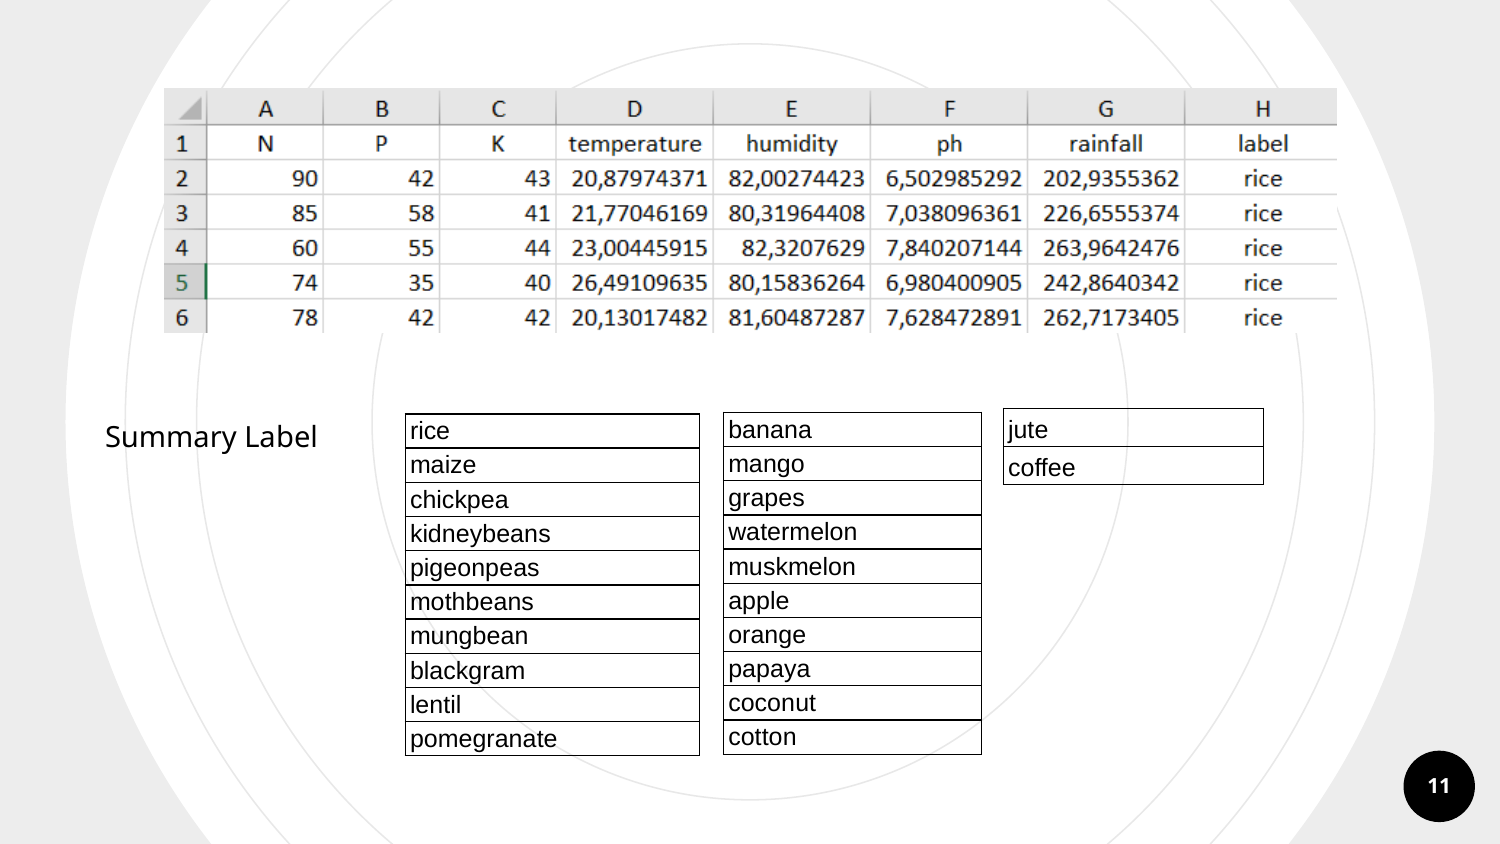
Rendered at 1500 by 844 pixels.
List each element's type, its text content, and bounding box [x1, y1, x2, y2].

table_header rice [406, 415, 699, 447]
text_box Summary Label [90, 403, 375, 480]
table_cell blackgram [406, 654, 699, 687]
table_cell mango [724, 447, 981, 480]
table_cell kidneybeans [406, 517, 699, 550]
table_cell lentil [406, 688, 699, 721]
table_header jute [1004, 409, 1263, 446]
table_cell muskmelon [724, 550, 981, 583]
table_cell mungbean [406, 620, 699, 653]
table_cell coconut [724, 686, 981, 719]
table_cell grapes [724, 481, 981, 514]
table_cell chickpea [406, 483, 699, 516]
table_cell coffee [1004, 447, 1263, 484]
table_cell mothbeans [406, 586, 699, 618]
table_cell apple [724, 584, 981, 617]
table_cell papaya [724, 652, 981, 685]
table_header banana [724, 413, 981, 446]
table_cell pomegranate [406, 722, 699, 755]
table_cell cotton [724, 721, 981, 754]
slide_number 11 [1403, 750, 1475, 823]
table_cell watermelon [724, 516, 981, 548]
picture [164, 87, 1337, 334]
table_cell maize [406, 449, 699, 482]
table_cell pigeonpeas [406, 551, 699, 584]
table_cell orange [724, 618, 981, 651]
